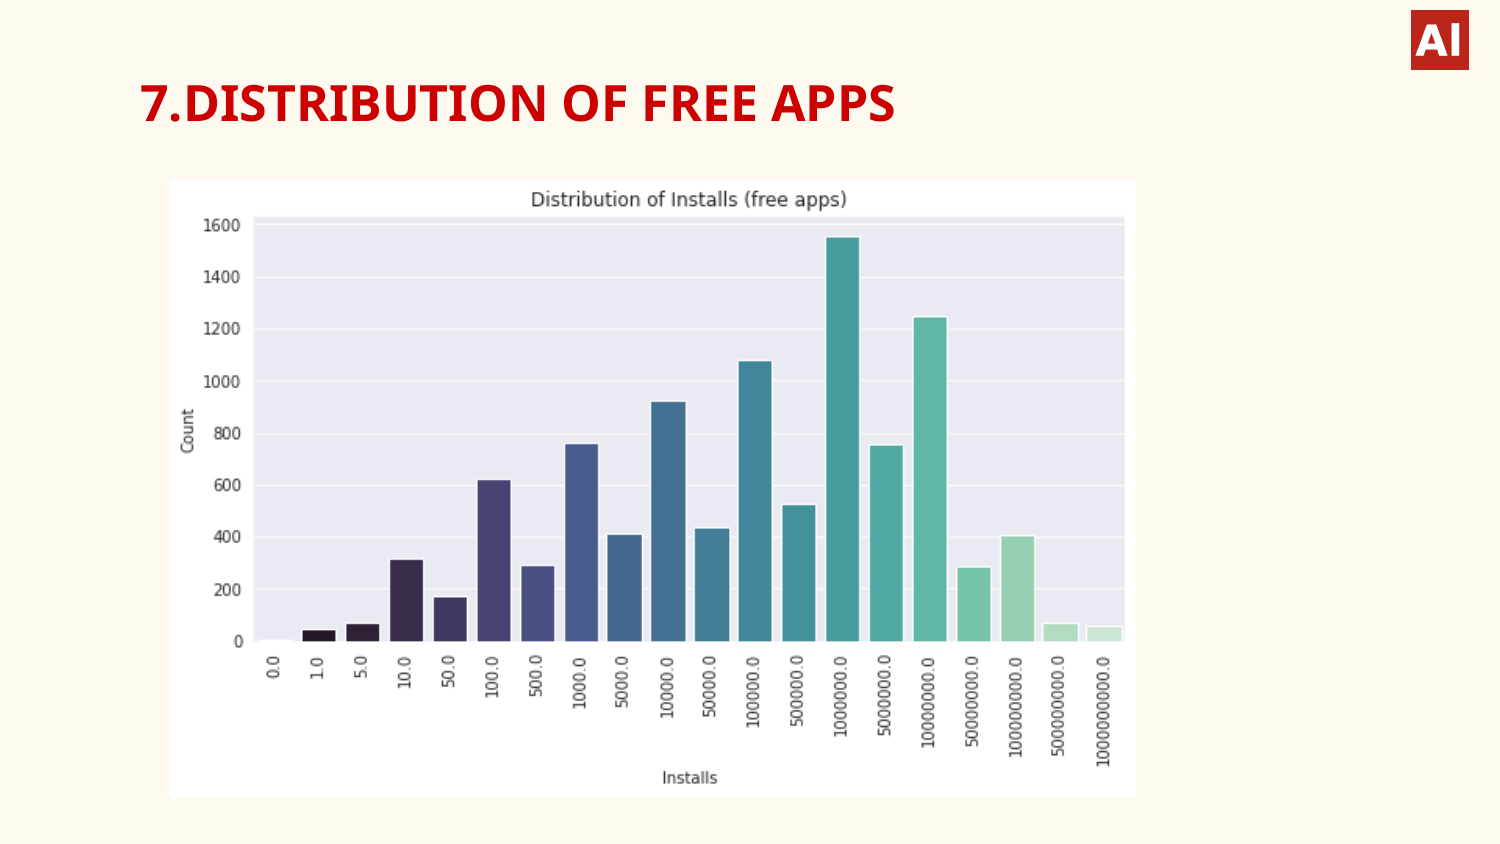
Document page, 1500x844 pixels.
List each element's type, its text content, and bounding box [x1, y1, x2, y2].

text_box 7.DISTRIBUTION OF FREE APPS [125, 63, 1397, 199]
picture [1411, 10, 1469, 70]
picture [169, 179, 1136, 798]
